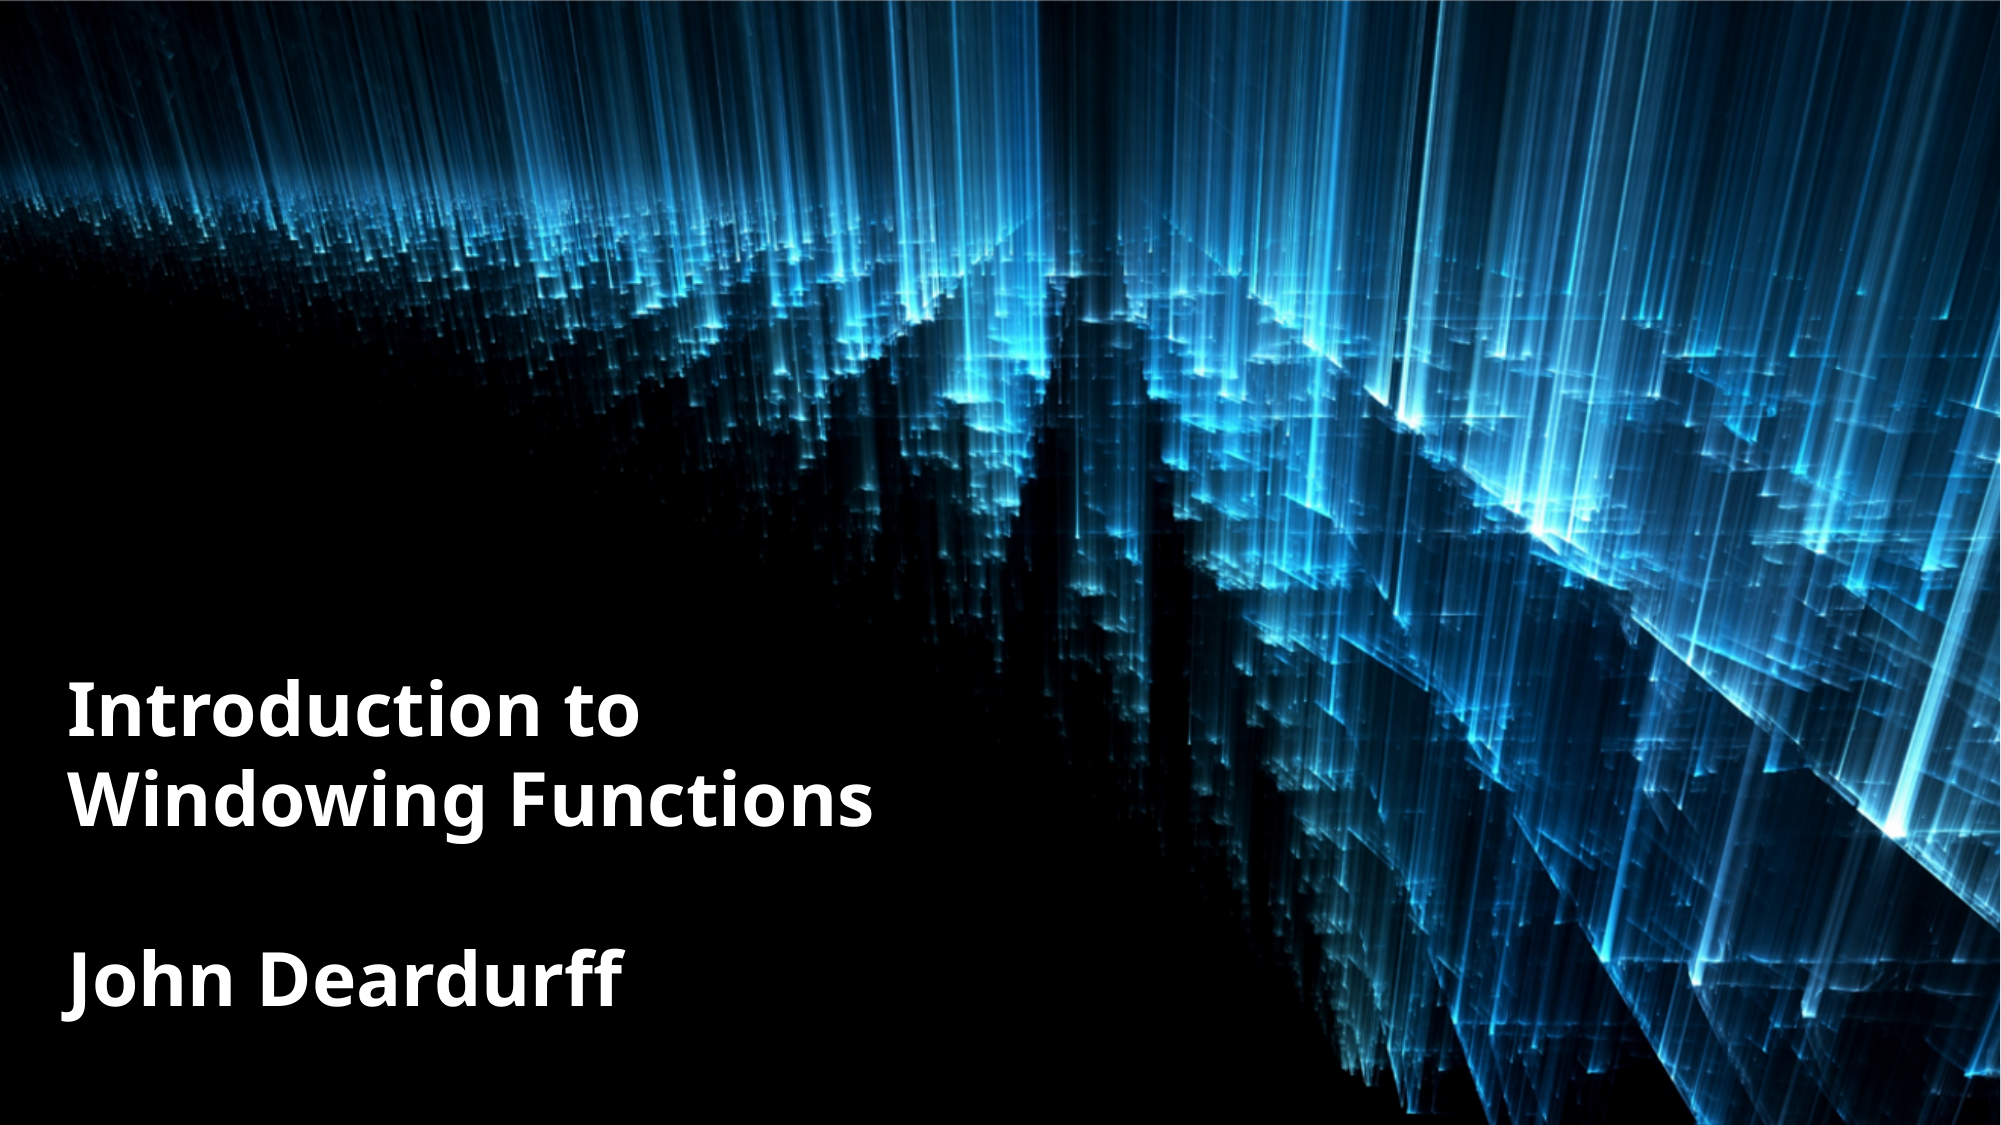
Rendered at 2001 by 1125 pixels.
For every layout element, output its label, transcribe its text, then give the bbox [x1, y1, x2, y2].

title Introduction to Windowing Functions John Deardurff [52, 653, 1083, 948]
picture [0, 0, 2001, 1125]
